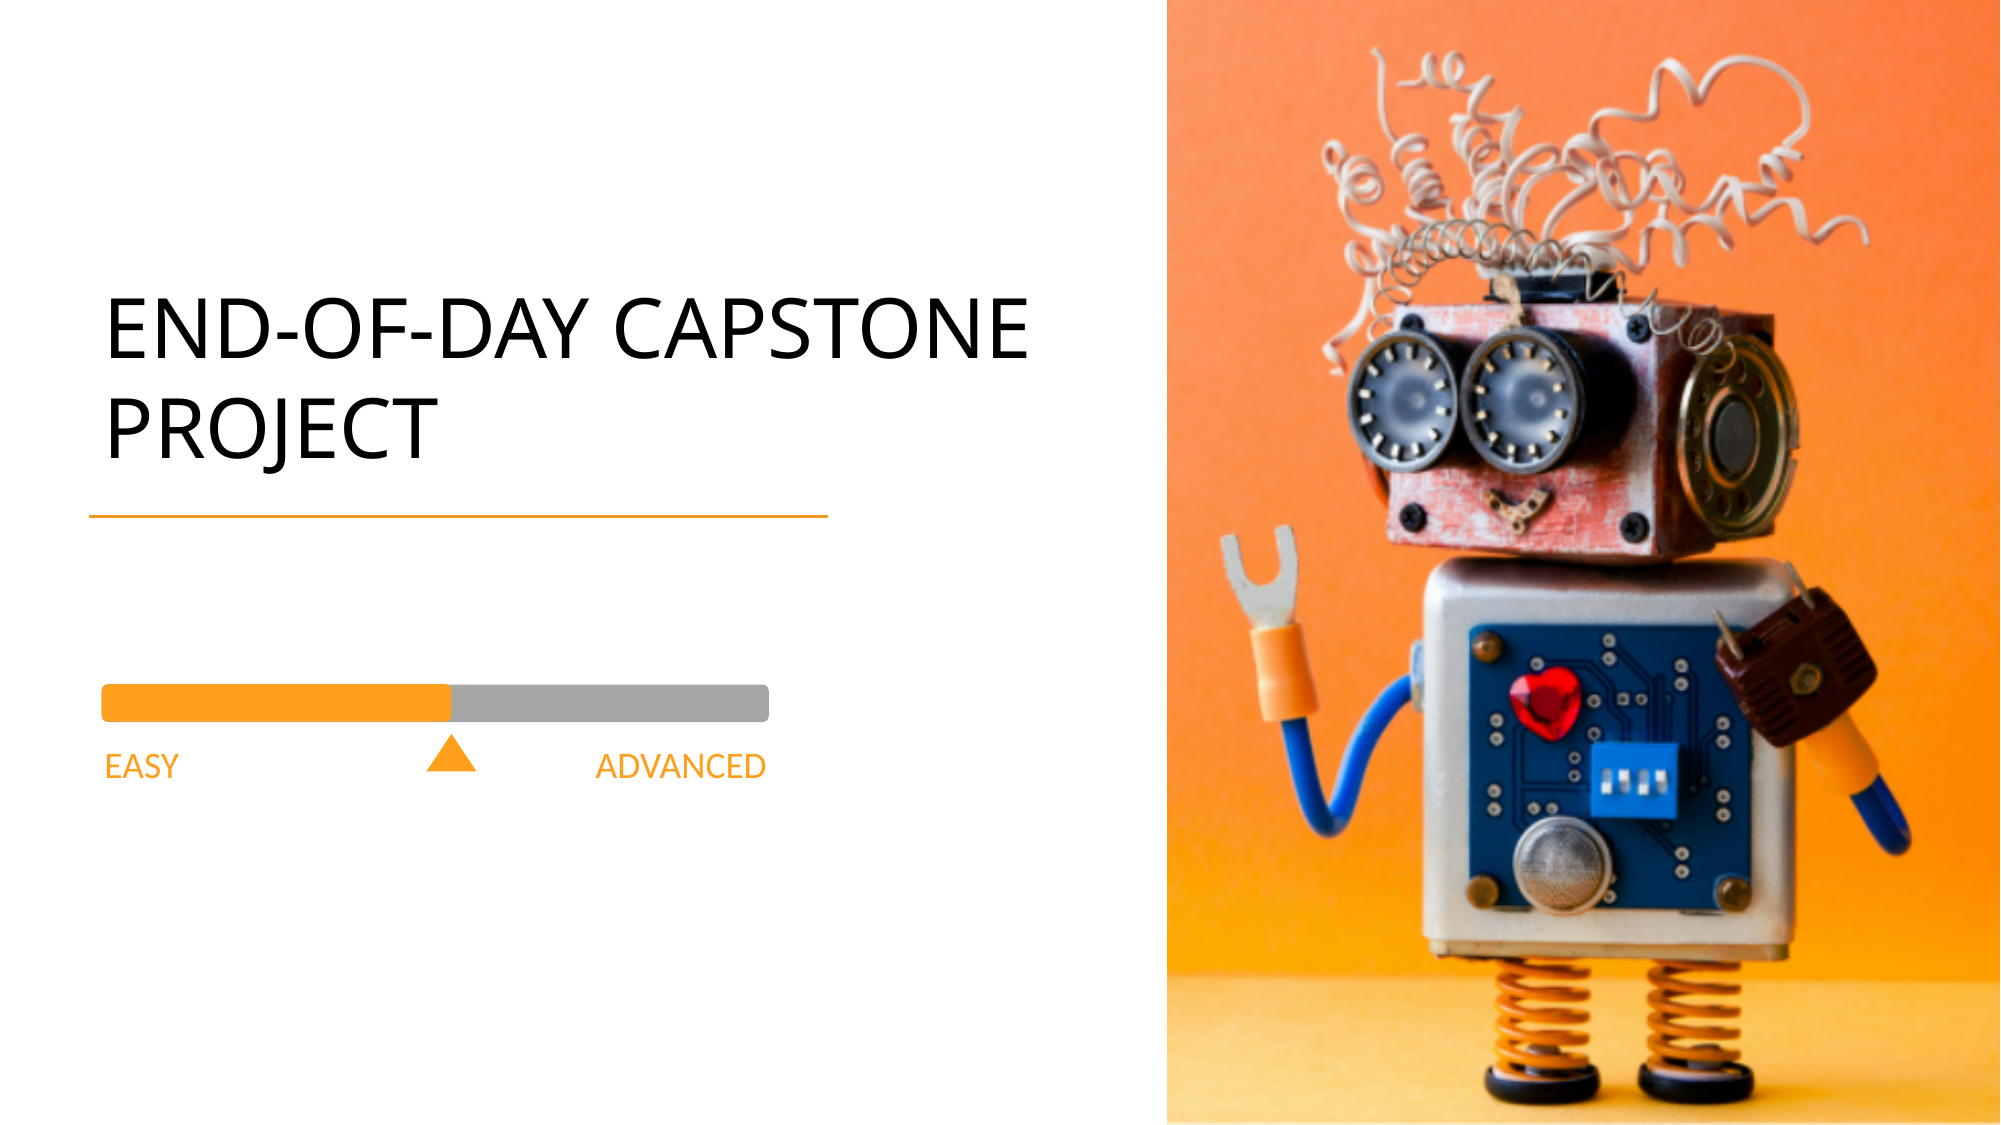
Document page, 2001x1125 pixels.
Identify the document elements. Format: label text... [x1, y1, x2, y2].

text_box [100, 683, 453, 723]
text_box [424, 732, 479, 773]
picture [1167, 0, 2000, 1125]
text_box ADVANCED [580, 733, 782, 794]
text_box [107, 683, 770, 724]
text_box EASY [89, 733, 195, 794]
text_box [89, 267, 1126, 517]
